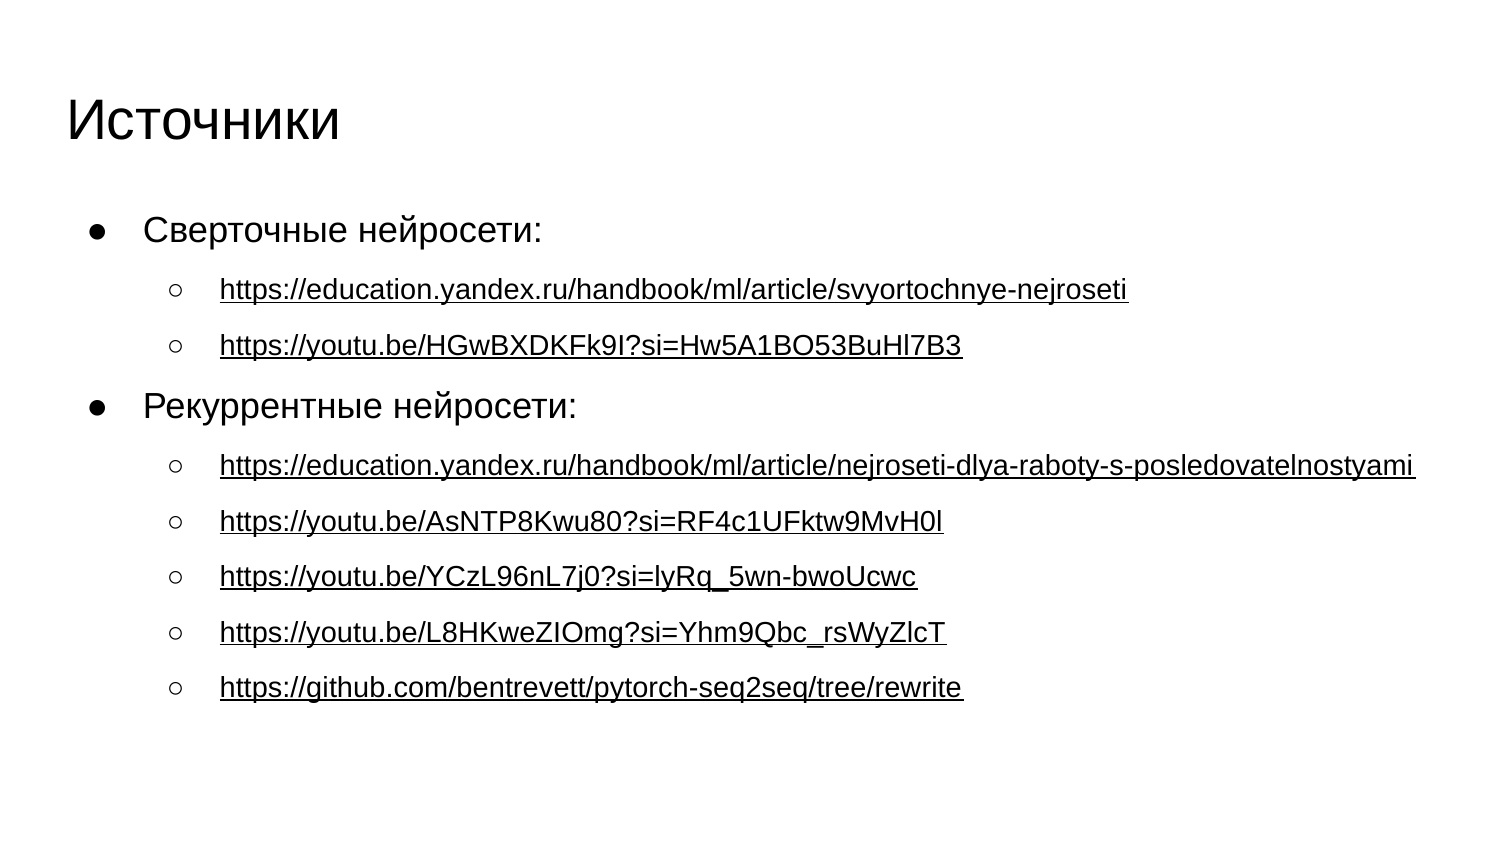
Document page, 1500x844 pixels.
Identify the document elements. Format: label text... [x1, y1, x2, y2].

title Источники [51, 72, 1449, 167]
list Сверточные нейросети: https://education.yandex.ru/handbook/ml/article/svyortochnye-nejroseti https://youtu.be/HGwBXDKFk9I?si=Hw5A1BO53BuHl7B3 Рекуррентные нейросети: https://education.yandex.ru/handbook/ml/article/nejroseti-dlya-raboty-s-posledovatelnostyami https://youtu.be/AsNTP8Kwu80?si=RF4c1UFktw9MvH0l https://youtu.be/YCzL96nL7j0?si=lyRq_5wn-bwoUcwc https://youtu.be/L8HKweZIOmg?si=Yhm9Qbc_rsWyZlcT https://github.com/bentrevett/pytorch-seq2seq/tree/rewrite [51, 189, 1449, 750]
